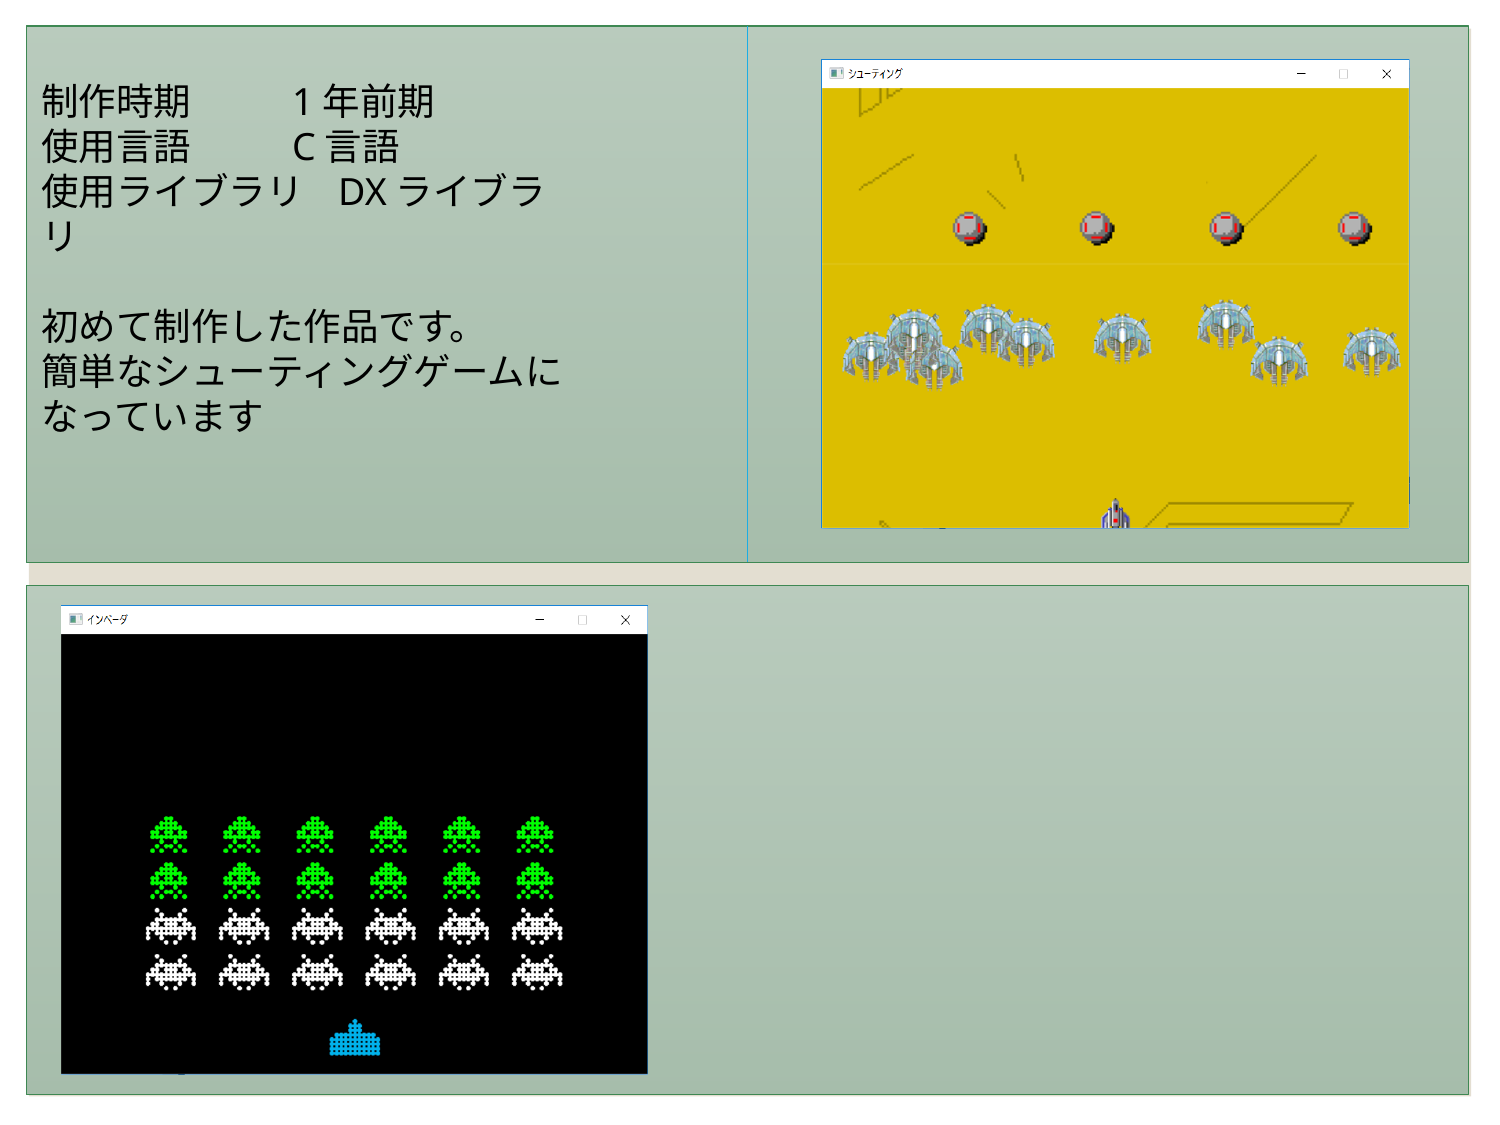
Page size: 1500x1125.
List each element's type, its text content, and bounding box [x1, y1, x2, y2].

text_box [26, 585, 1469, 1095]
text_box [26, 25, 747, 563]
text_box 制作時期 1年前期 使用言語 C言語 使用ライブラリ DXライブラリ 初めて制作した作品です。 簡単なシューティングゲームになっています [26, 70, 582, 491]
picture [821, 59, 1410, 529]
picture [60, 605, 648, 1075]
text_box [748, 25, 1469, 563]
